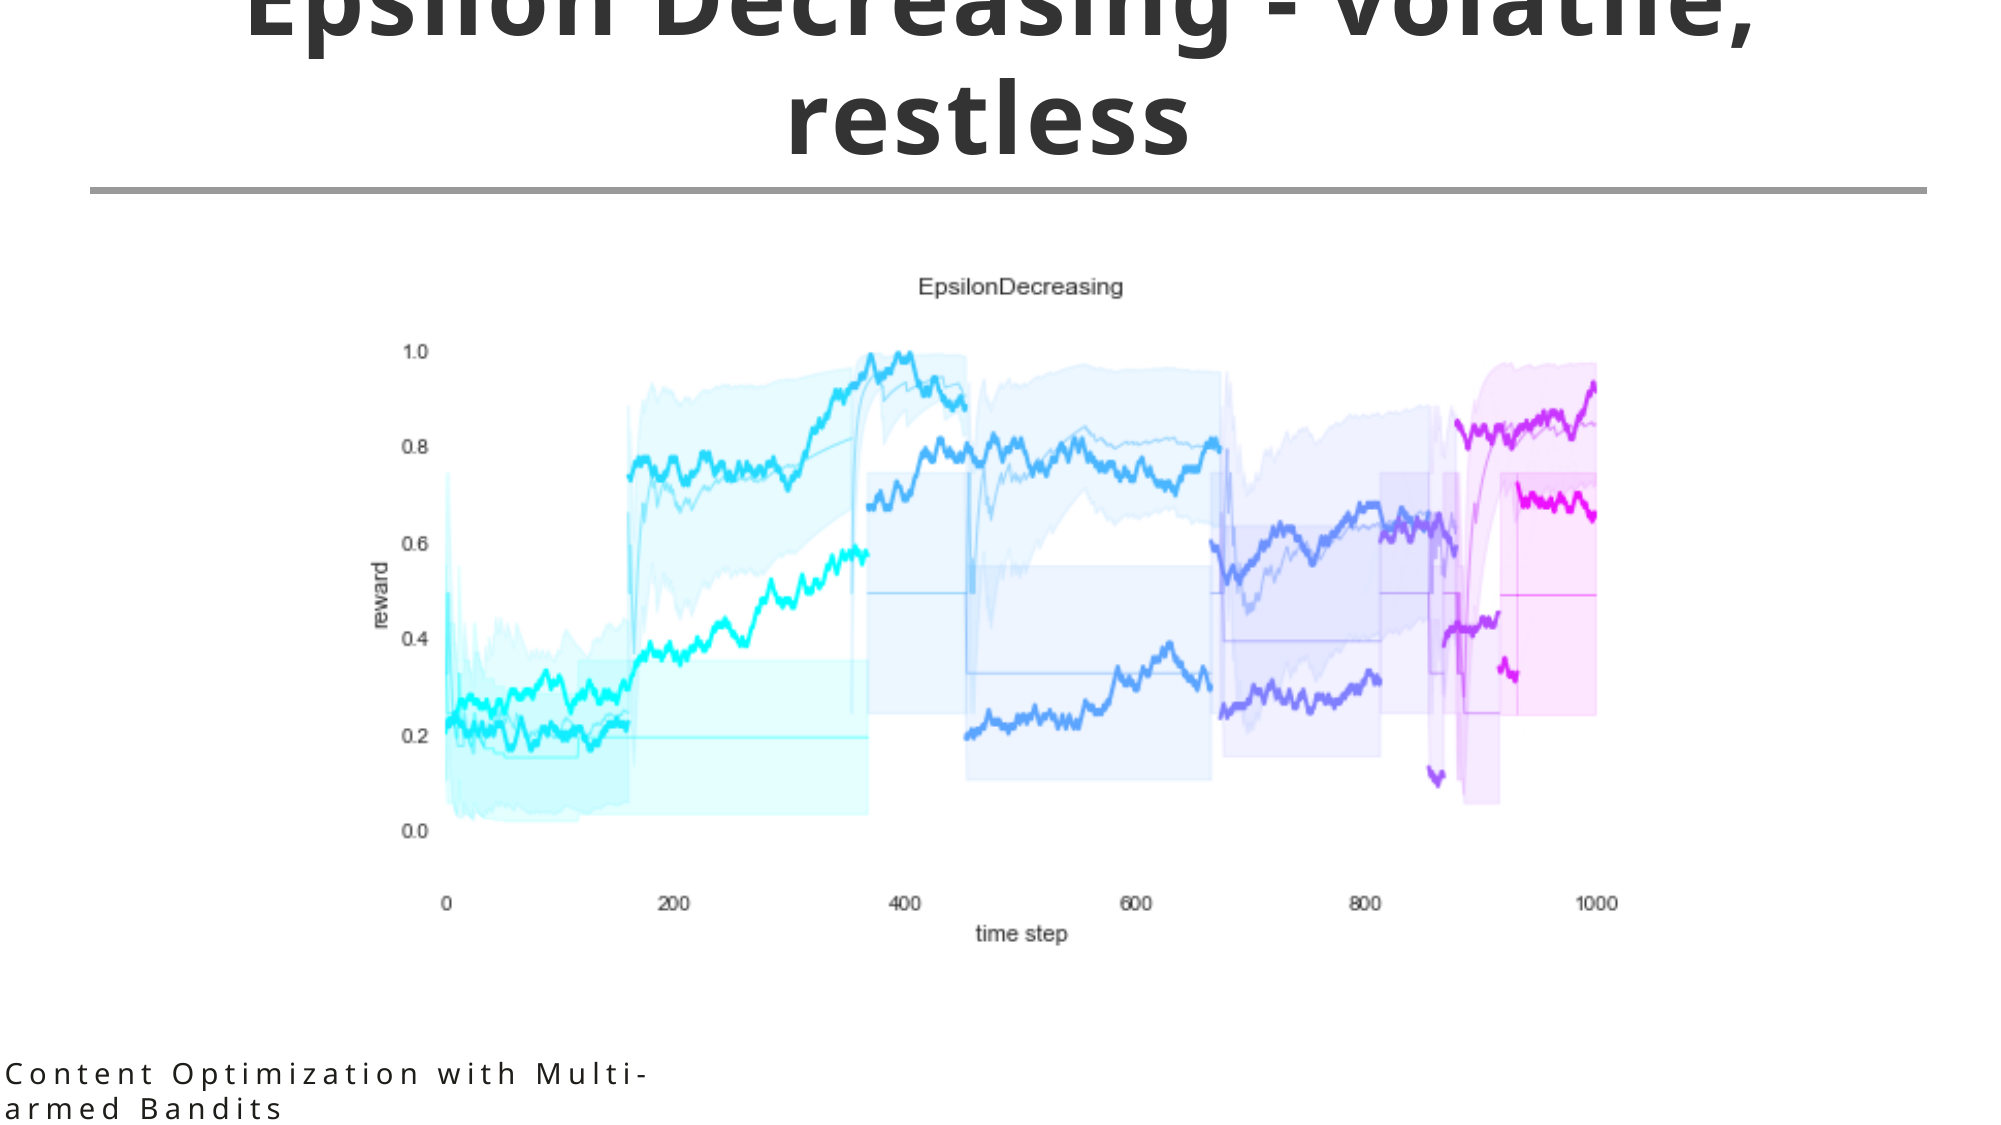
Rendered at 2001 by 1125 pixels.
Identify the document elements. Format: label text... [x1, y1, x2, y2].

title Epsilon Decreasing - volatile, restless [113, 39, 1892, 179]
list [260, 231, 1746, 975]
